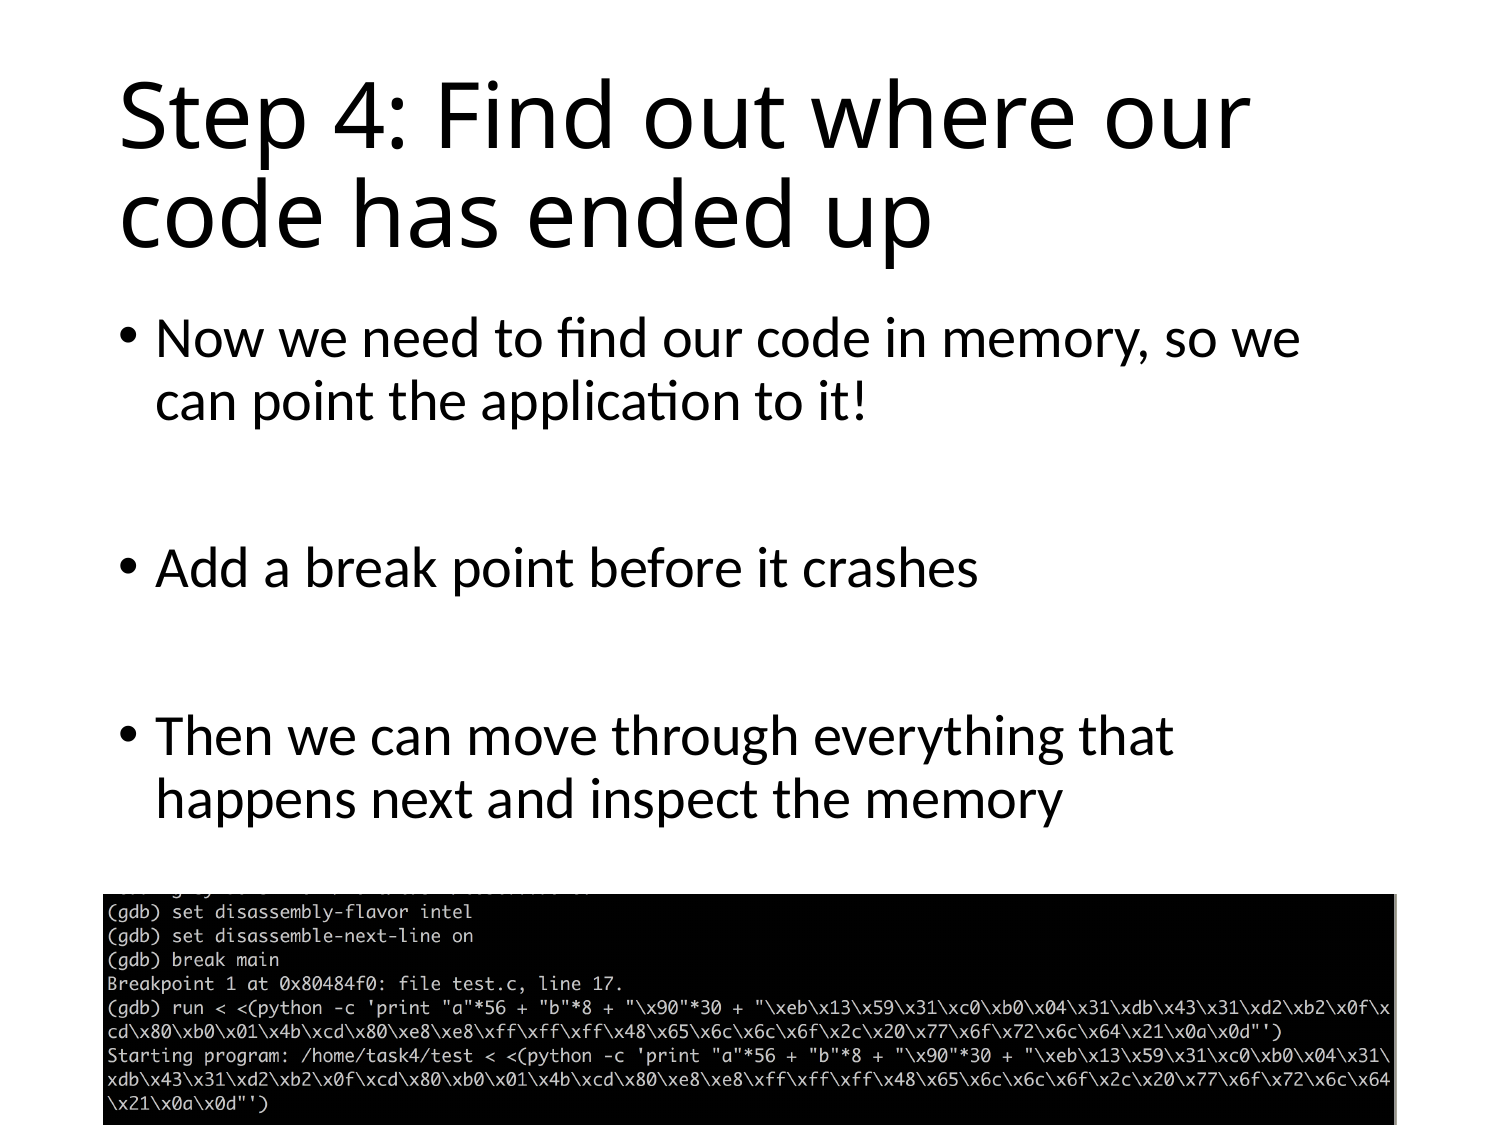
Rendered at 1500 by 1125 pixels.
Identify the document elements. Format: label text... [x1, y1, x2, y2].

title Step 4: Find out where our code has ended up [103, 59, 1397, 278]
list Now we need to find our code in memory, so we can point the application to it! Add a break point before it crashes Then we can move through everything that happens next and inspect the memory [103, 299, 1397, 894]
picture [103, 894, 1397, 1125]
